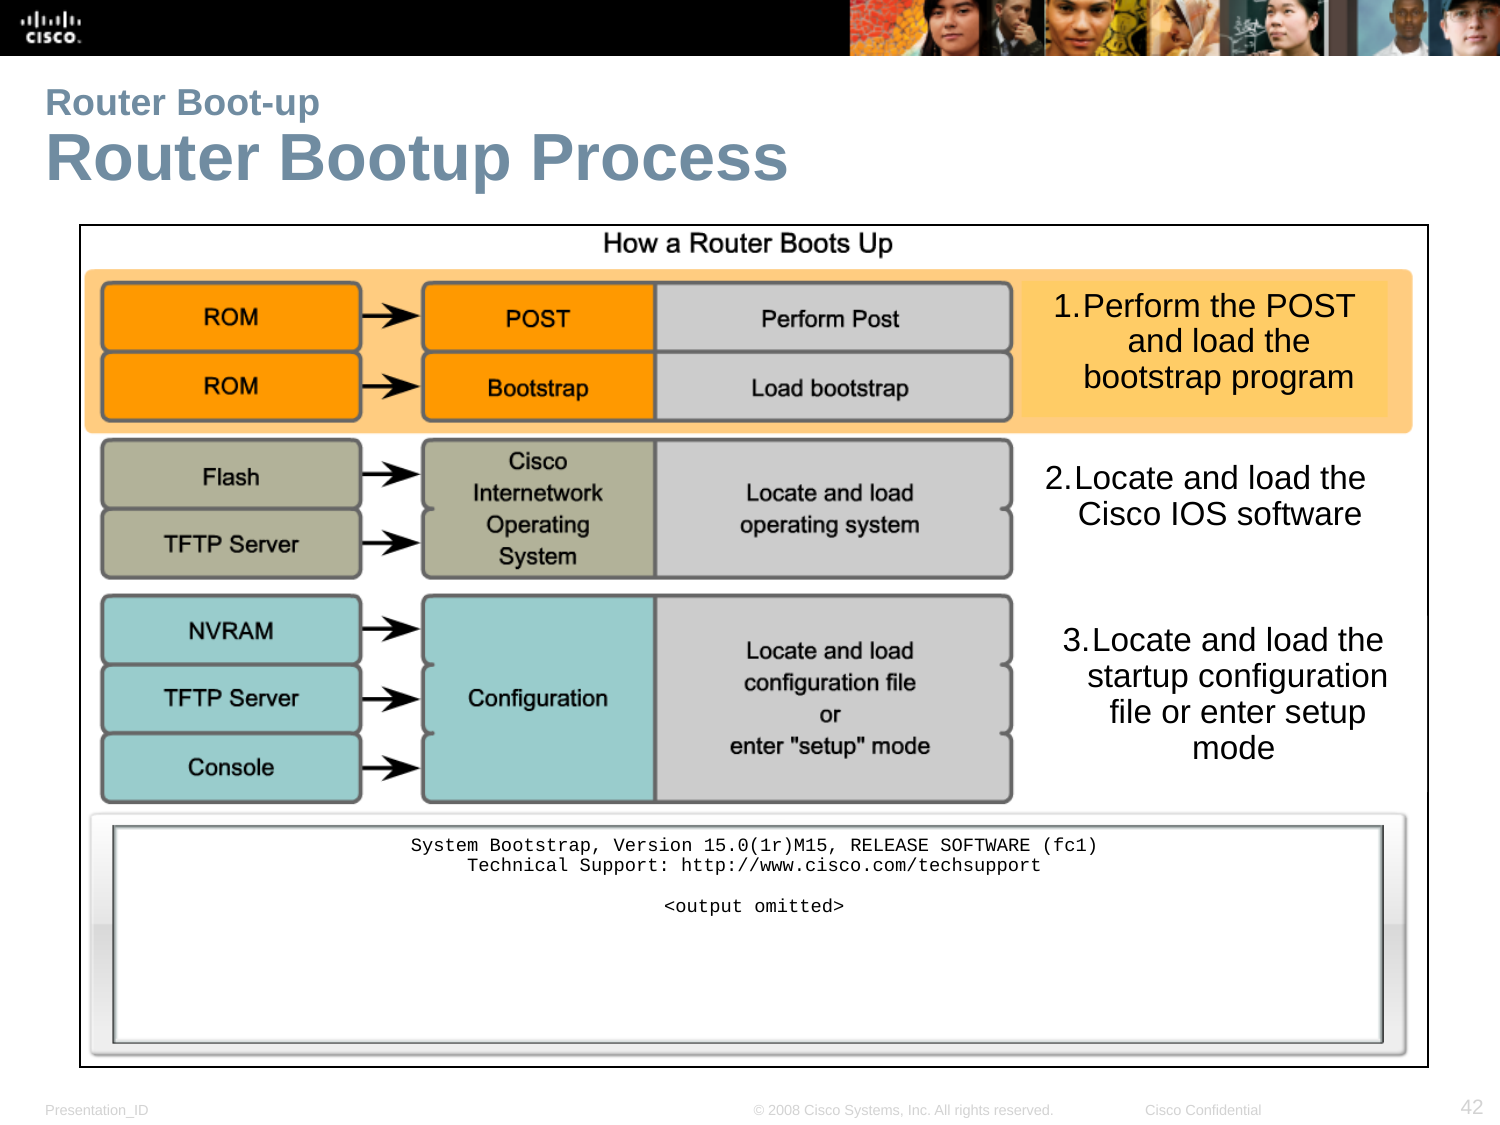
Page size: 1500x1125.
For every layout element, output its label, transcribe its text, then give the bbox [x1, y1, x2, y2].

picture [80, 225, 1428, 1067]
picture [0, 0, 1500, 56]
title Router Boot-up Router Bootup Process [31, 64, 1471, 203]
